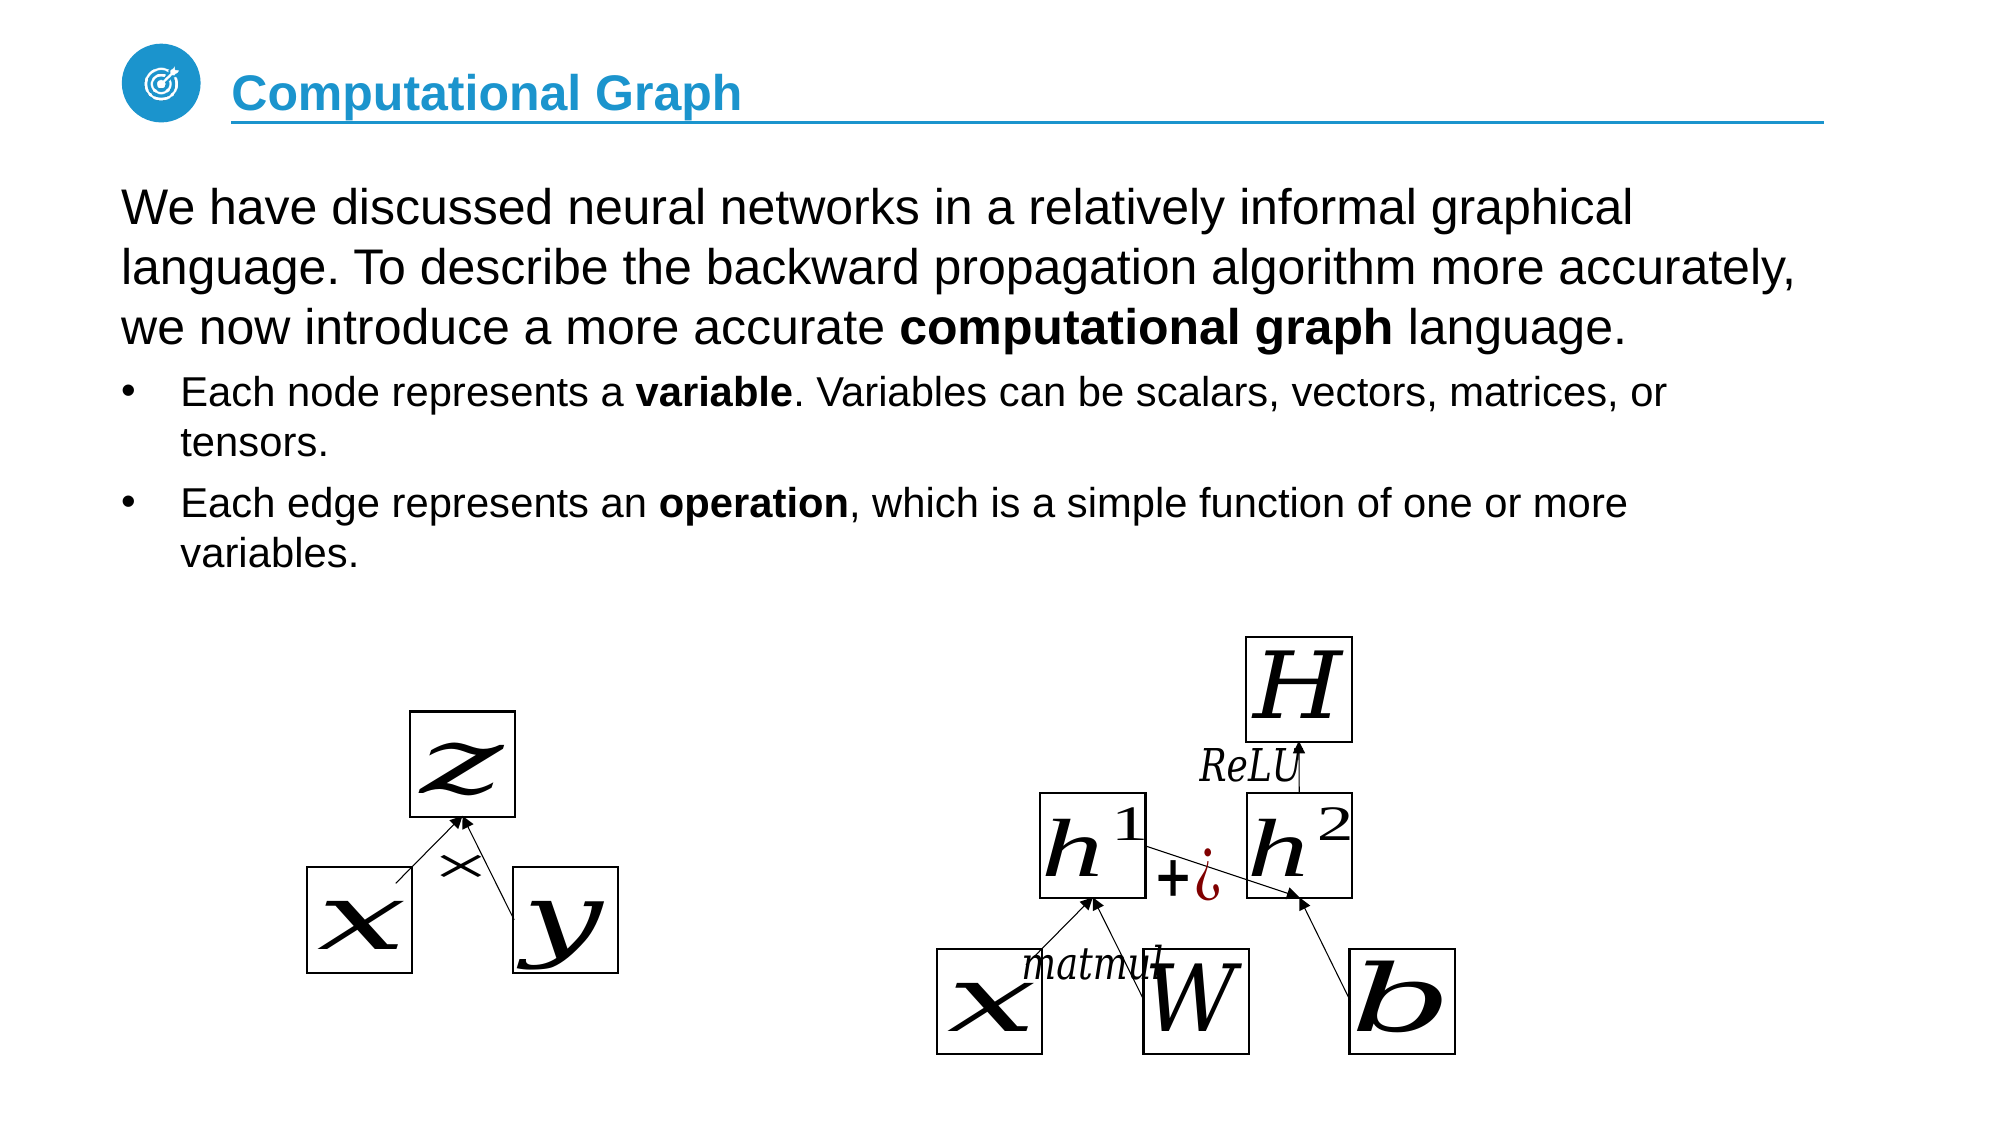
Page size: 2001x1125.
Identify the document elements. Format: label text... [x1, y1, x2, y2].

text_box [395, 815, 462, 884]
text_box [462, 815, 530, 884]
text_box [1026, 897, 1092, 965]
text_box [1299, 897, 1366, 965]
list We have discussed neural networks in a relatively informal graphical language. To describe the backward propagation algorithm more accurately, we now introduce a more accurate computational graph language. Each node represents a variable. Variables can be scalars, vectors, matrices, or tensors. Each edge represents an operation, which is a simple function of one or more variables. [106, 167, 1825, 1035]
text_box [1092, 897, 1160, 965]
picture [140, 62, 183, 104]
title Computational Graph [231, 73, 1825, 122]
